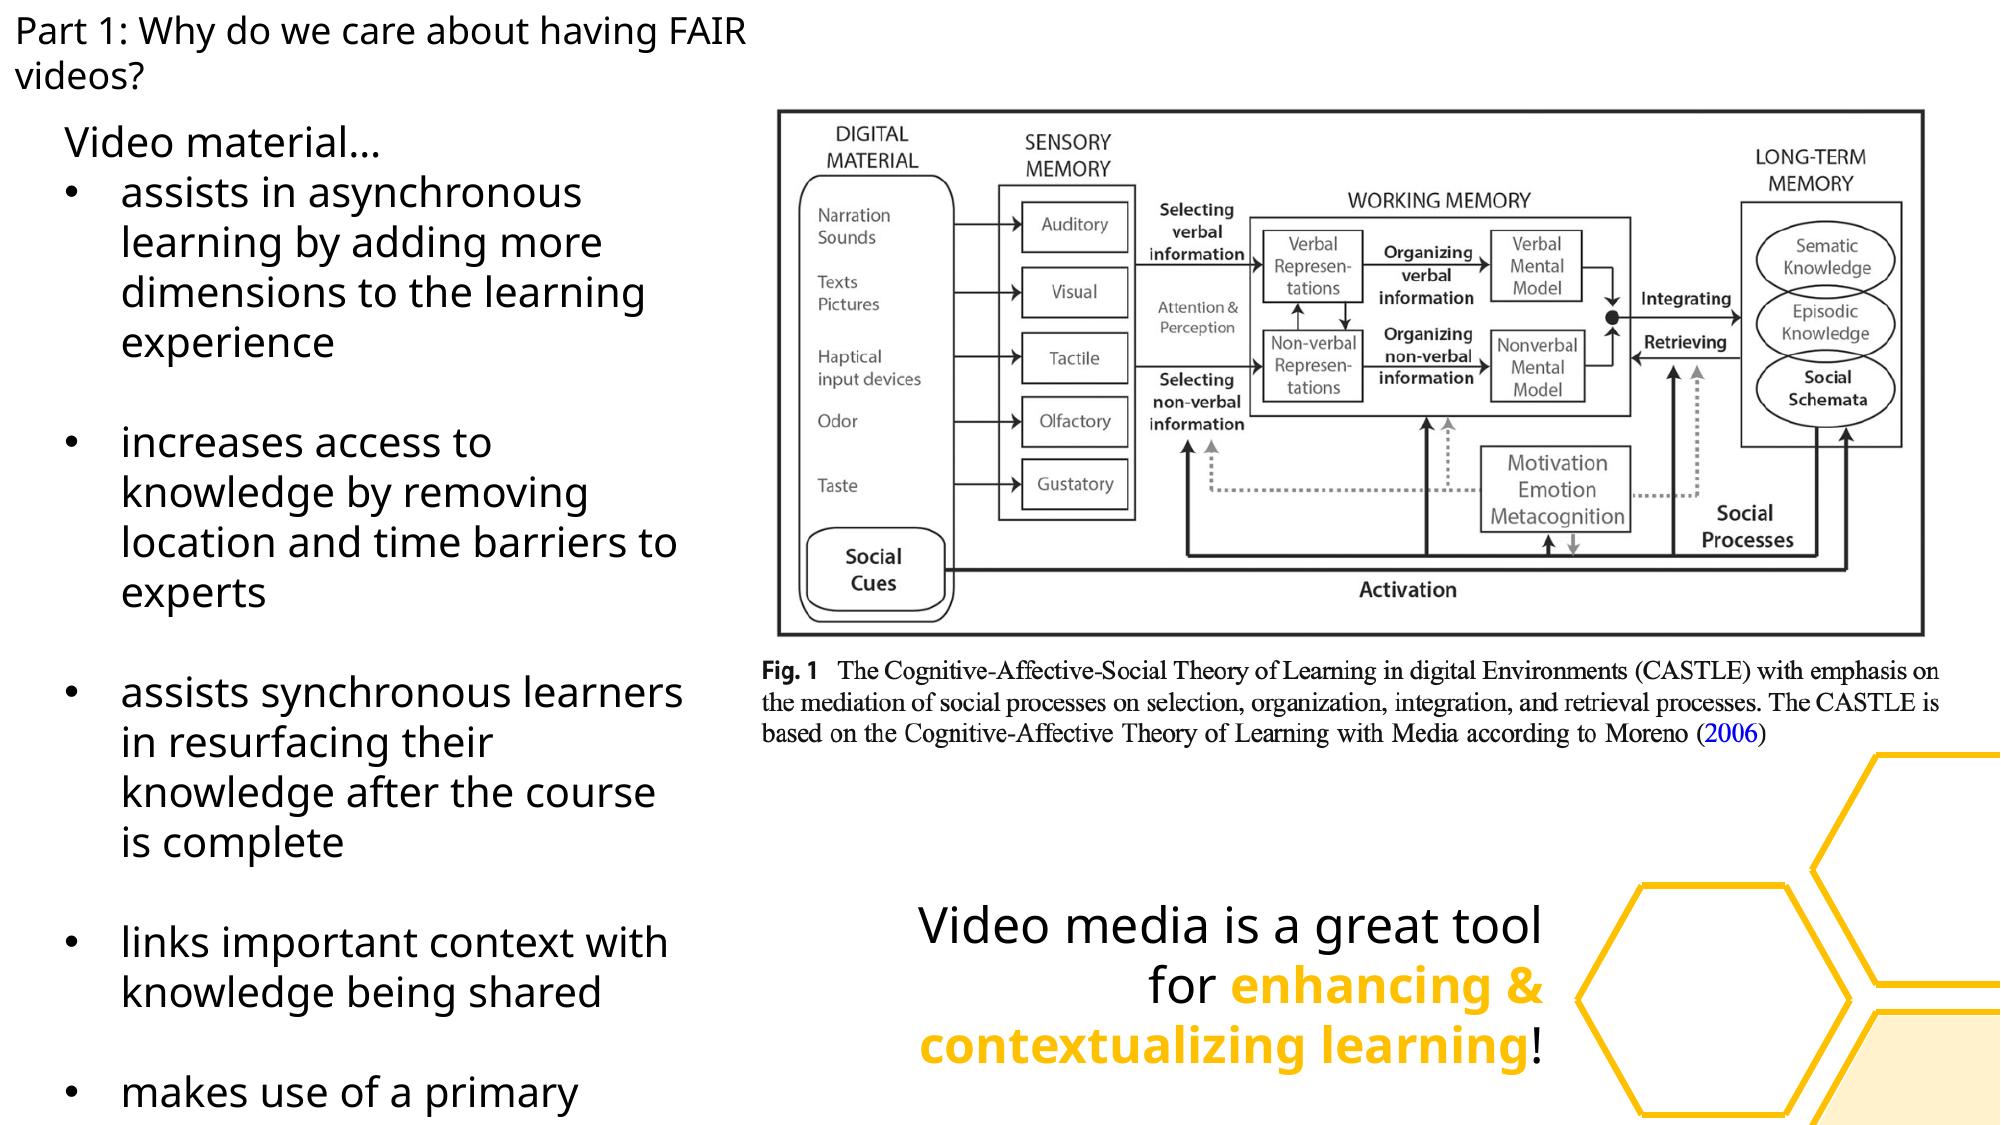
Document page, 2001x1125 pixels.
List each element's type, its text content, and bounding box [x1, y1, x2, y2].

text_box Part 1: Why do we care about having FAIR videos? [0, 0, 888, 105]
text_box Video media is a great tool for enhancing & contextualizing learning! [898, 886, 1559, 1082]
text_box Video material… assists in asynchronous learning by adding more dimensions to the learning experience increases access to knowledge by removing location and time barriers to experts assists synchronous learners in resurfacing their knowledge after the course is complete links important context with knowledge being shared makes use of a primary communication media [49, 108, 711, 1125]
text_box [1577, 885, 1850, 1115]
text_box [1811, 755, 2000, 985]
picture [710, 83, 1986, 773]
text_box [1811, 1011, 2000, 1125]
